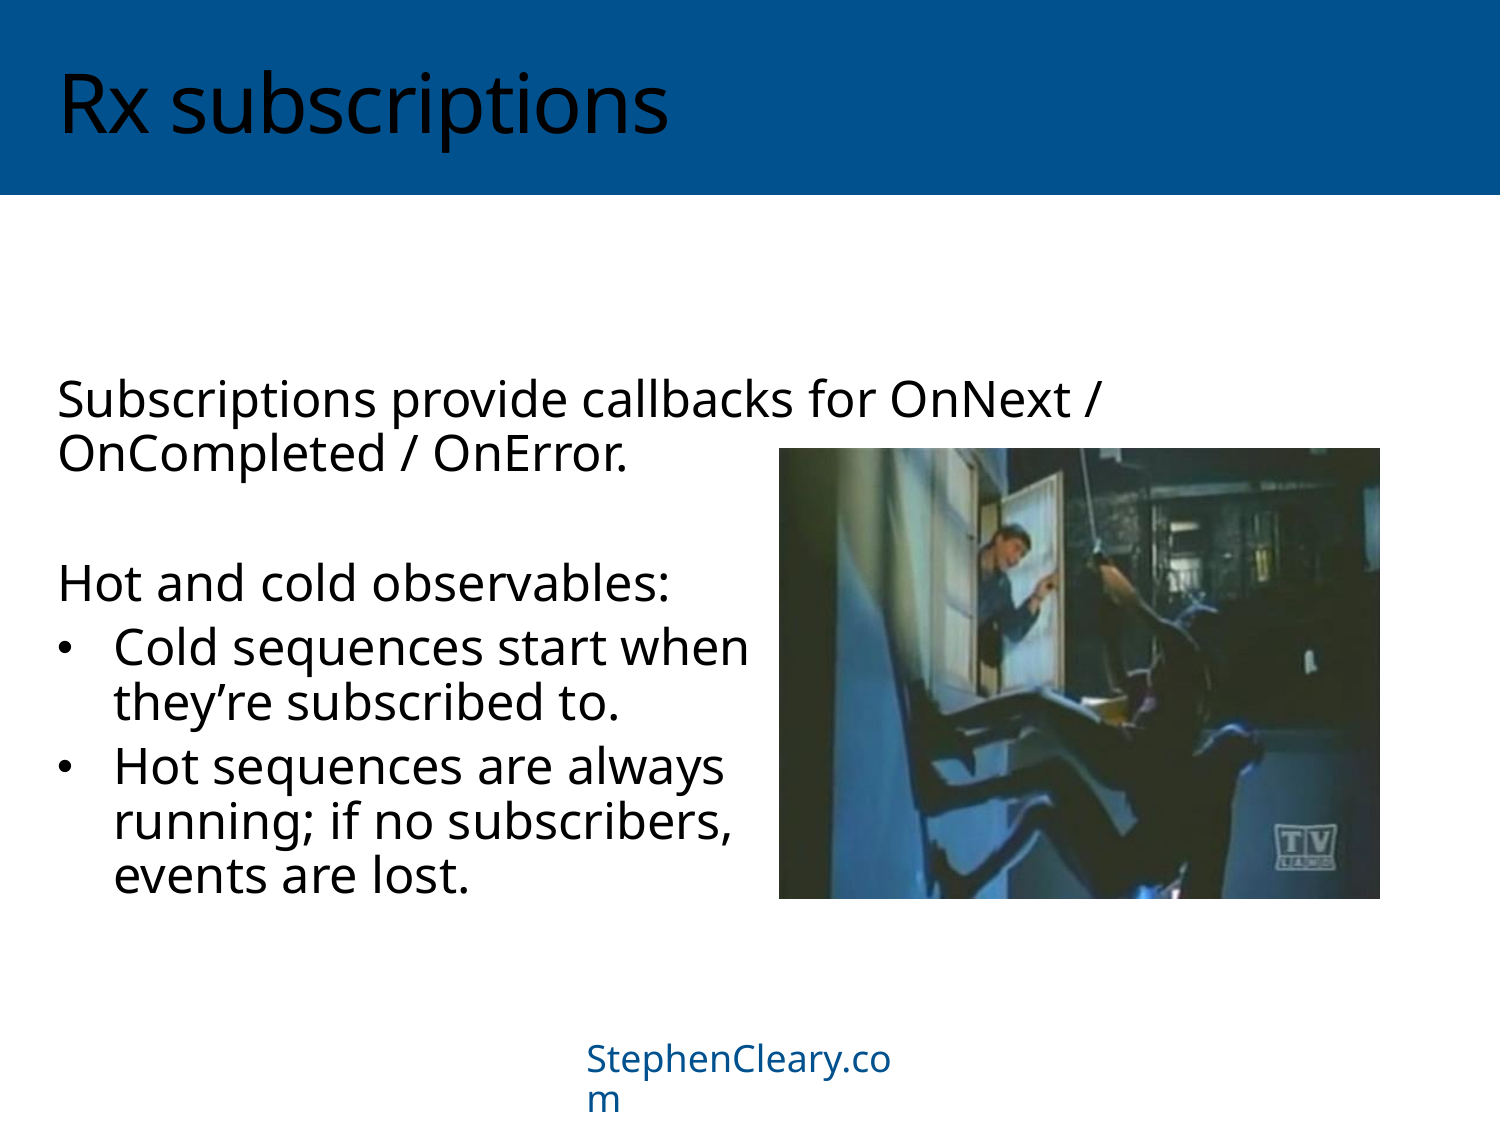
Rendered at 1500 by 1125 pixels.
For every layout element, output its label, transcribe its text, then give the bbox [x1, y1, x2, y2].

list Subscriptions provide callbacks for OnNext / OnCompleted / OnError. Hot and cold observables: Cold sequences start when they’re subscribed to. Hot sequences are always running; if no subscribers, events are lost. [33, 287, 1467, 931]
picture [779, 448, 1380, 899]
title Rx subscriptions [33, 47, 1468, 196]
